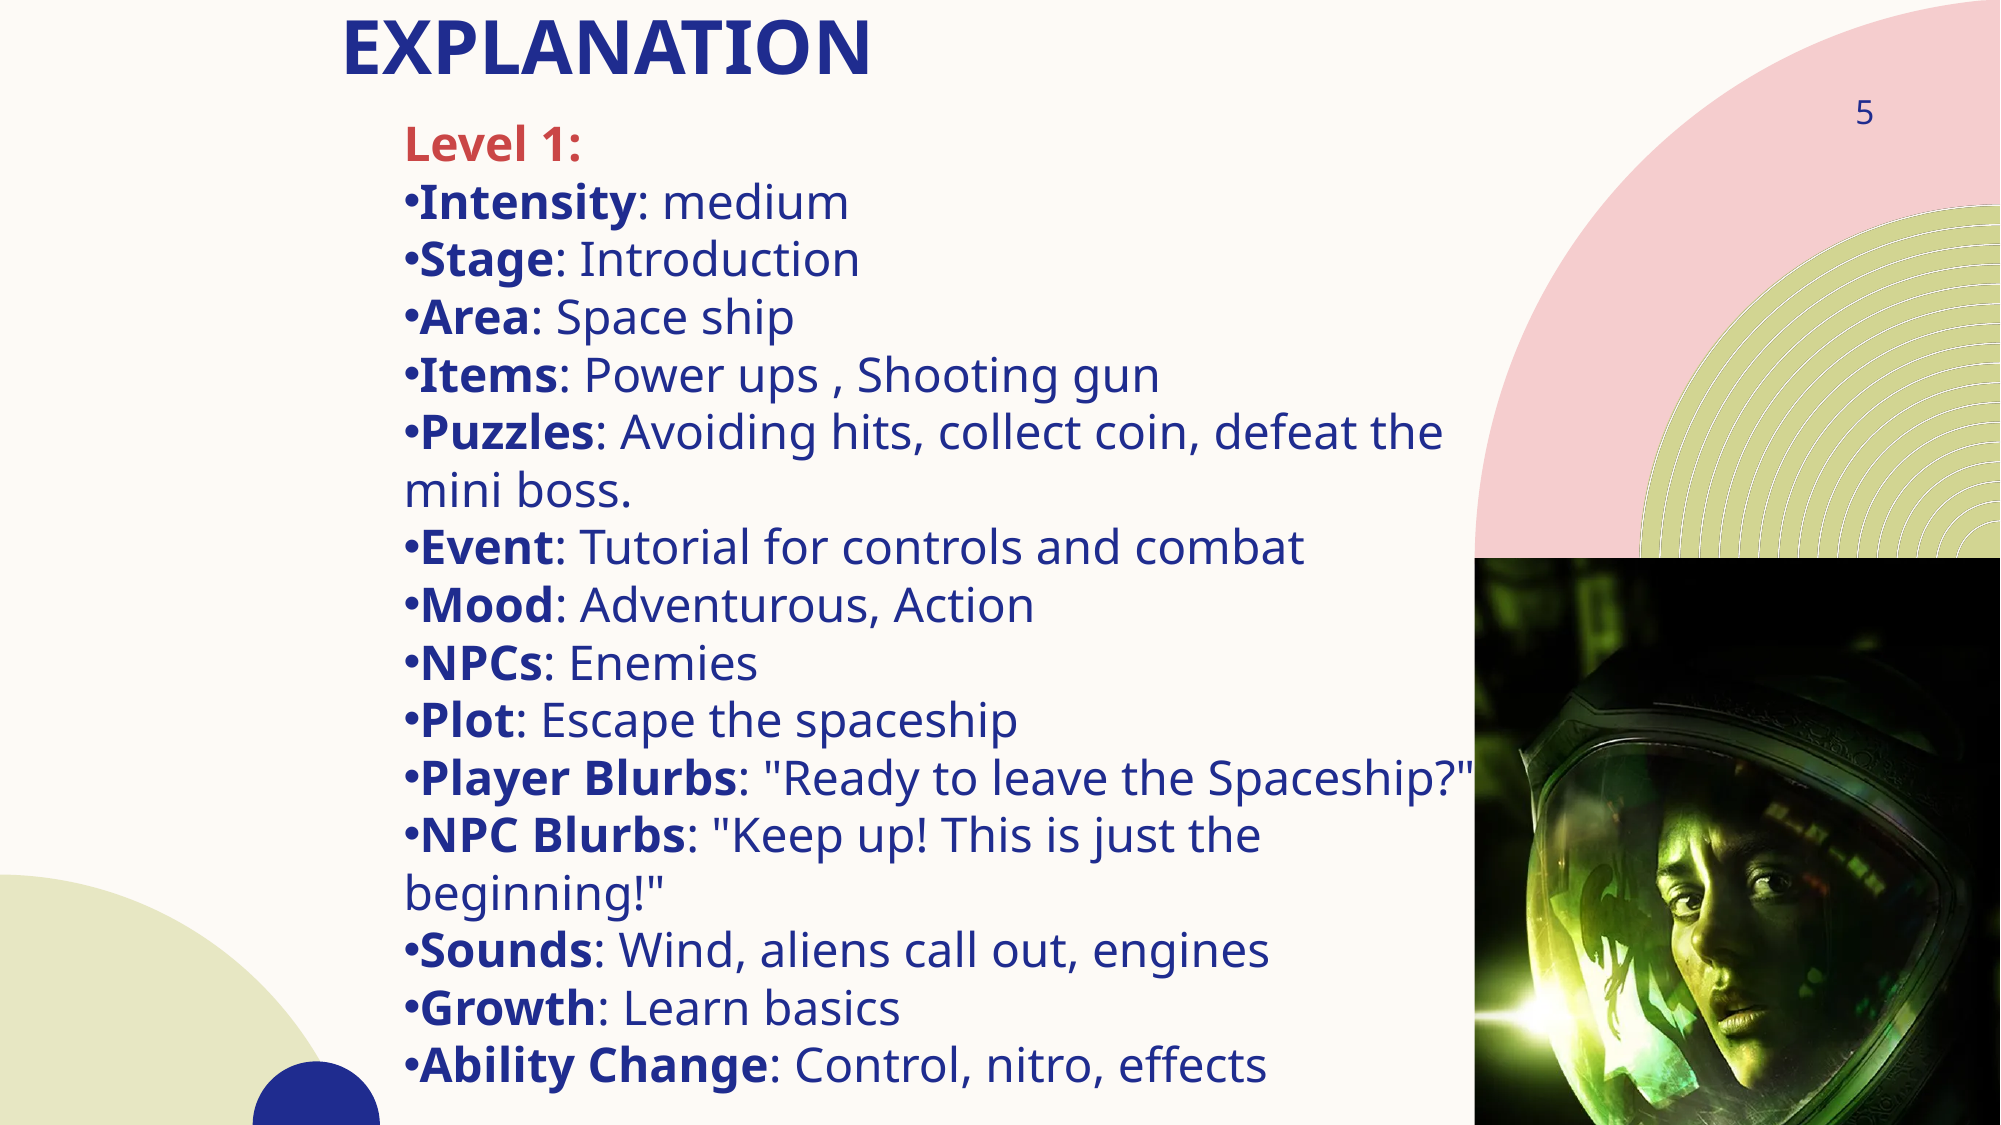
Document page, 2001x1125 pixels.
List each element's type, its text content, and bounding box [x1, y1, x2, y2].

slide_number 5 [1712, 75, 1875, 153]
title Explanation [150, 11, 1437, 90]
picture [1474, 204, 2001, 1125]
list Level 1: Intensity: medium Stage: Introduction Area: Space ship Items: Power ups , Shooting gun Puzzles: Avoiding hits, collect coin, defeat the mini boss. Event: Tutorial for controls and combat Mood: Adventurous, Action NPCs: Enemies Plot: Escape the spaceship Player Blurbs: "Ready to leave the Spaceship?" NPC Blurbs: "Keep up! This is just the beginning!" Sounds: Wind, aliens call out, engines Growth: Learn basics Ability Change: Control, nitro, effects [388, 113, 1521, 1109]
